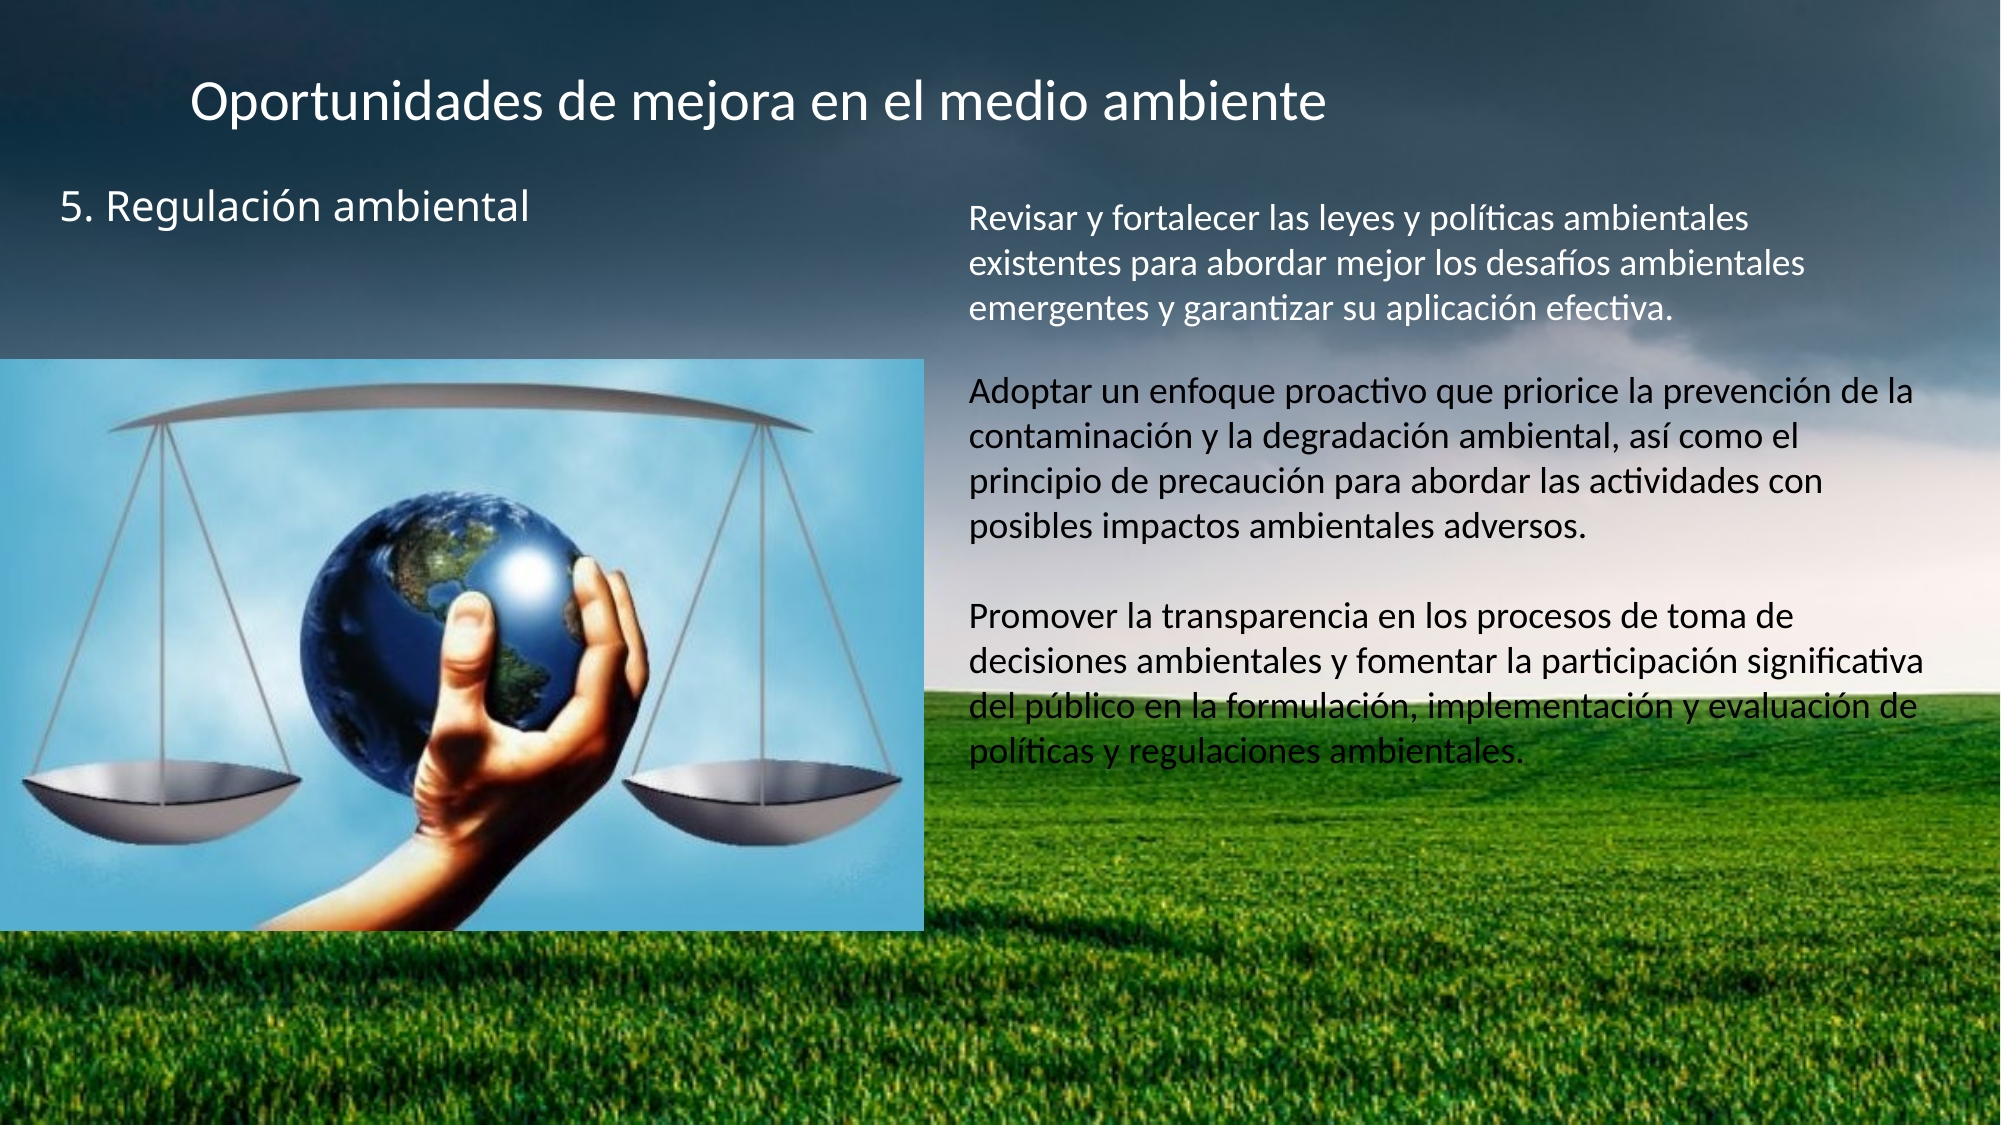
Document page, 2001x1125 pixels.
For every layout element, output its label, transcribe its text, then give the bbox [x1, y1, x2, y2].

picture [0, 0, 2001, 1125]
title Oportunidades de mejora en el medio ambiente [15, 47, 1516, 140]
text_box 5. Regulación ambiental [44, 155, 805, 239]
text_box Adoptar un enfoque proactivo que priorice la prevención de la contaminación y la degradación ambiental, así como el principio de precaución para abordar las actividades con posibles impactos ambientales adversos. Promover la transparencia en los procesos de toma de decisiones ambientales y fomentar la participación significativa del público en la formulación, implementación y evaluación de políticas y regulaciones ambientales. [954, 359, 1955, 779]
text_box Revisar y fortalecer las leyes y políticas ambientales existentes para abordar mejor los desafíos ambientales emergentes y garantizar su aplicación efectiva. [954, 185, 1863, 335]
text_box [991, 260, 1911, 337]
